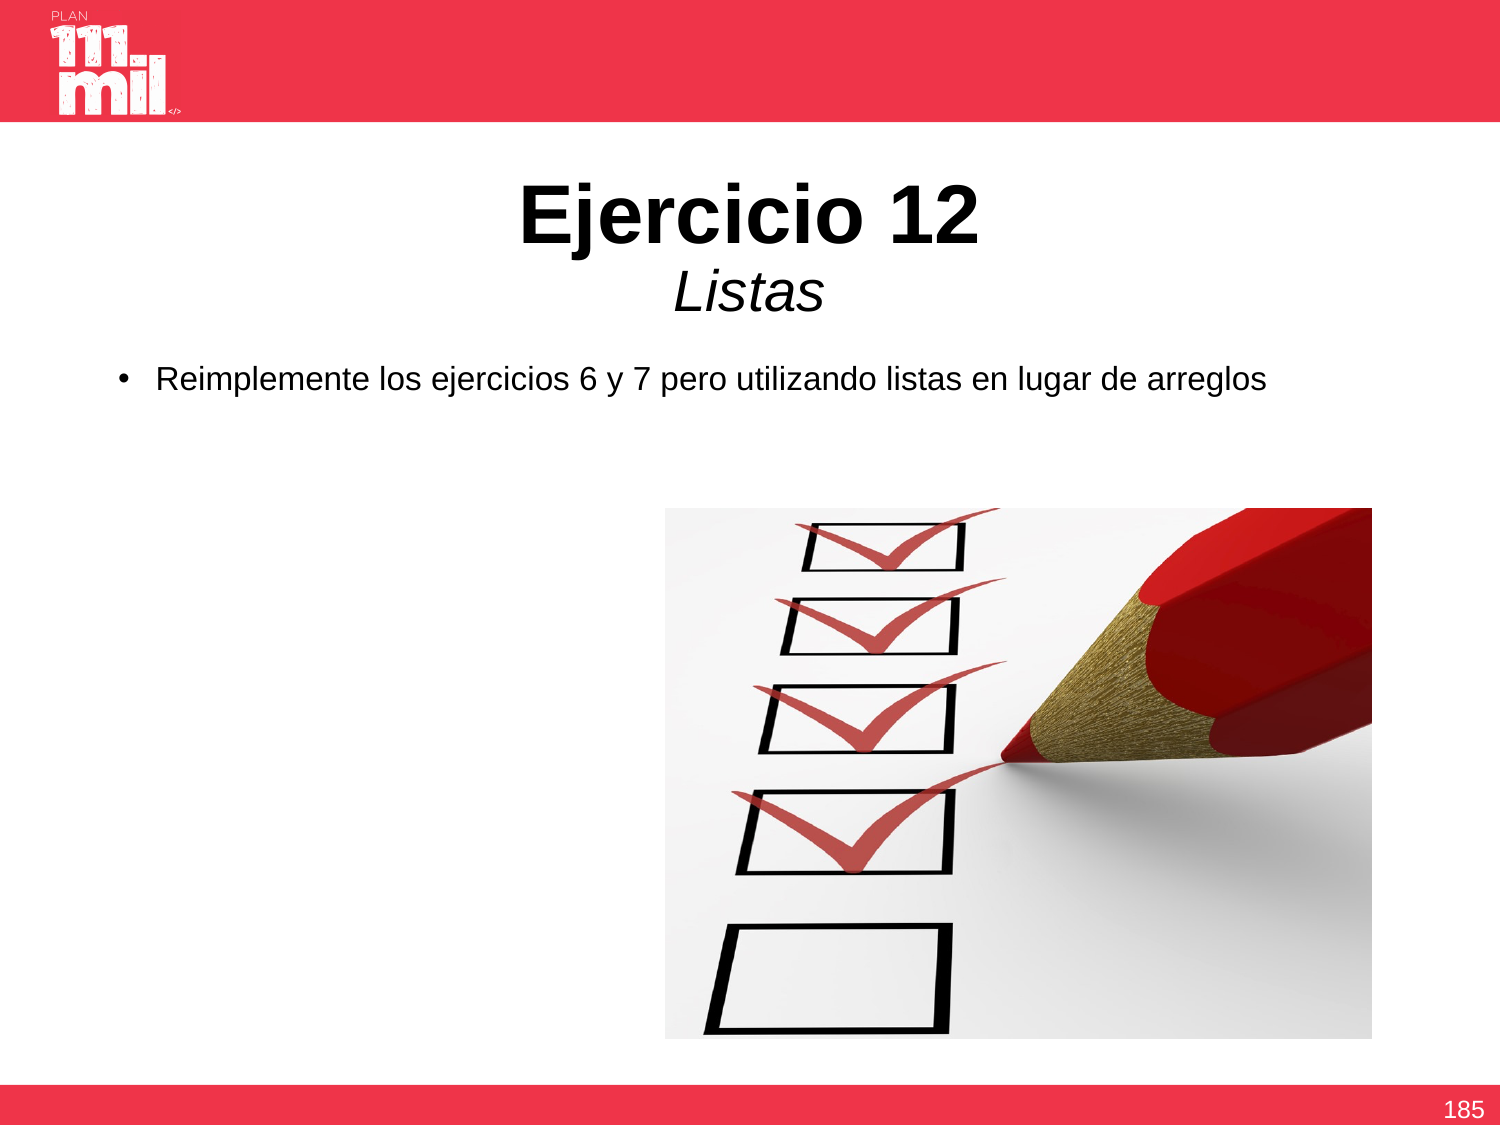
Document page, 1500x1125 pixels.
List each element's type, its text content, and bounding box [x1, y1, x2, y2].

list Reimplemente los ejercicios 6 y 7 pero utilizando listas en lugar de arreglos [103, 354, 1423, 1069]
title Ejercicio 12 Listas [103, 147, 1397, 348]
slide_number 184 [1162, 1078, 1500, 1125]
picture [665, 508, 1372, 1039]
